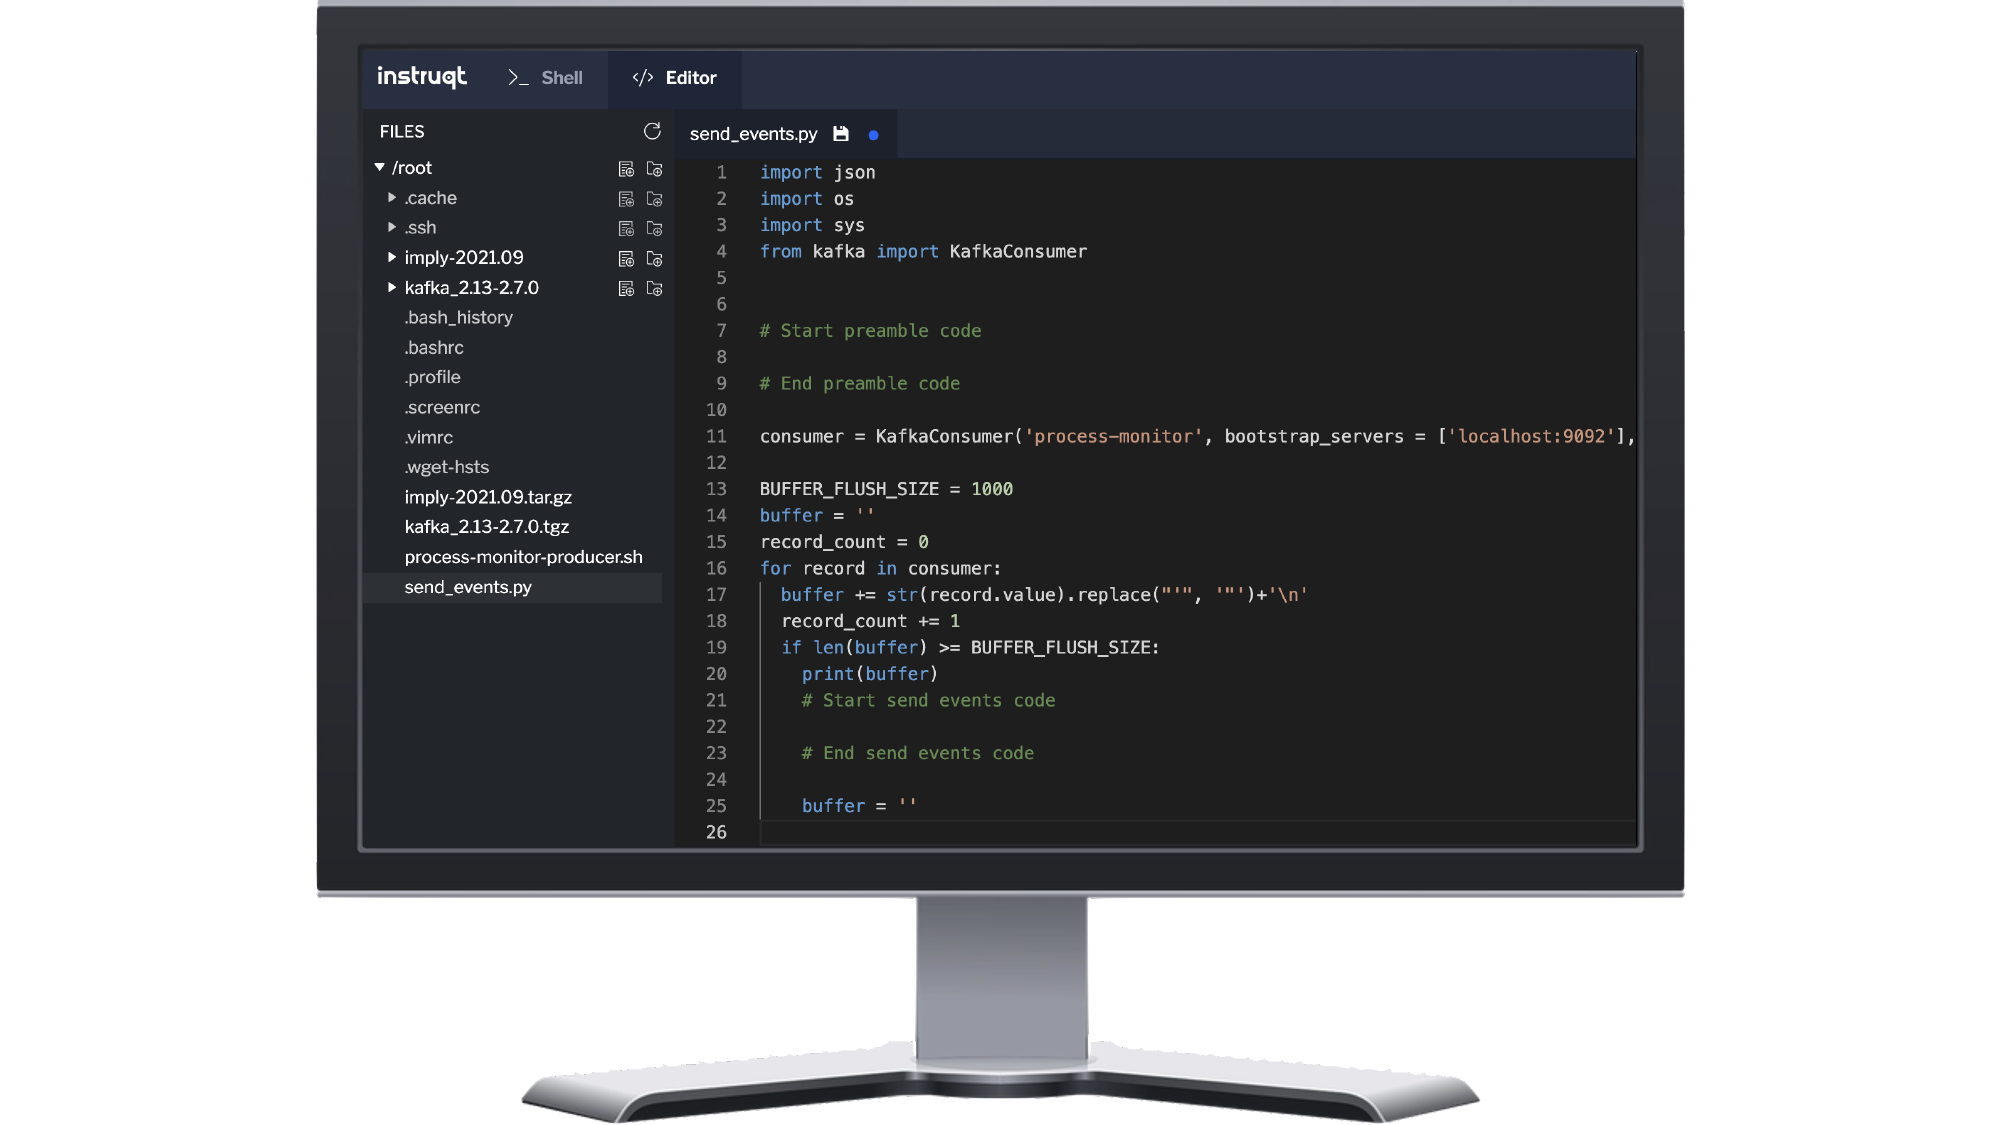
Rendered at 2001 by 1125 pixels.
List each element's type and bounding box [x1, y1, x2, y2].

picture [314, 0, 1685, 1125]
